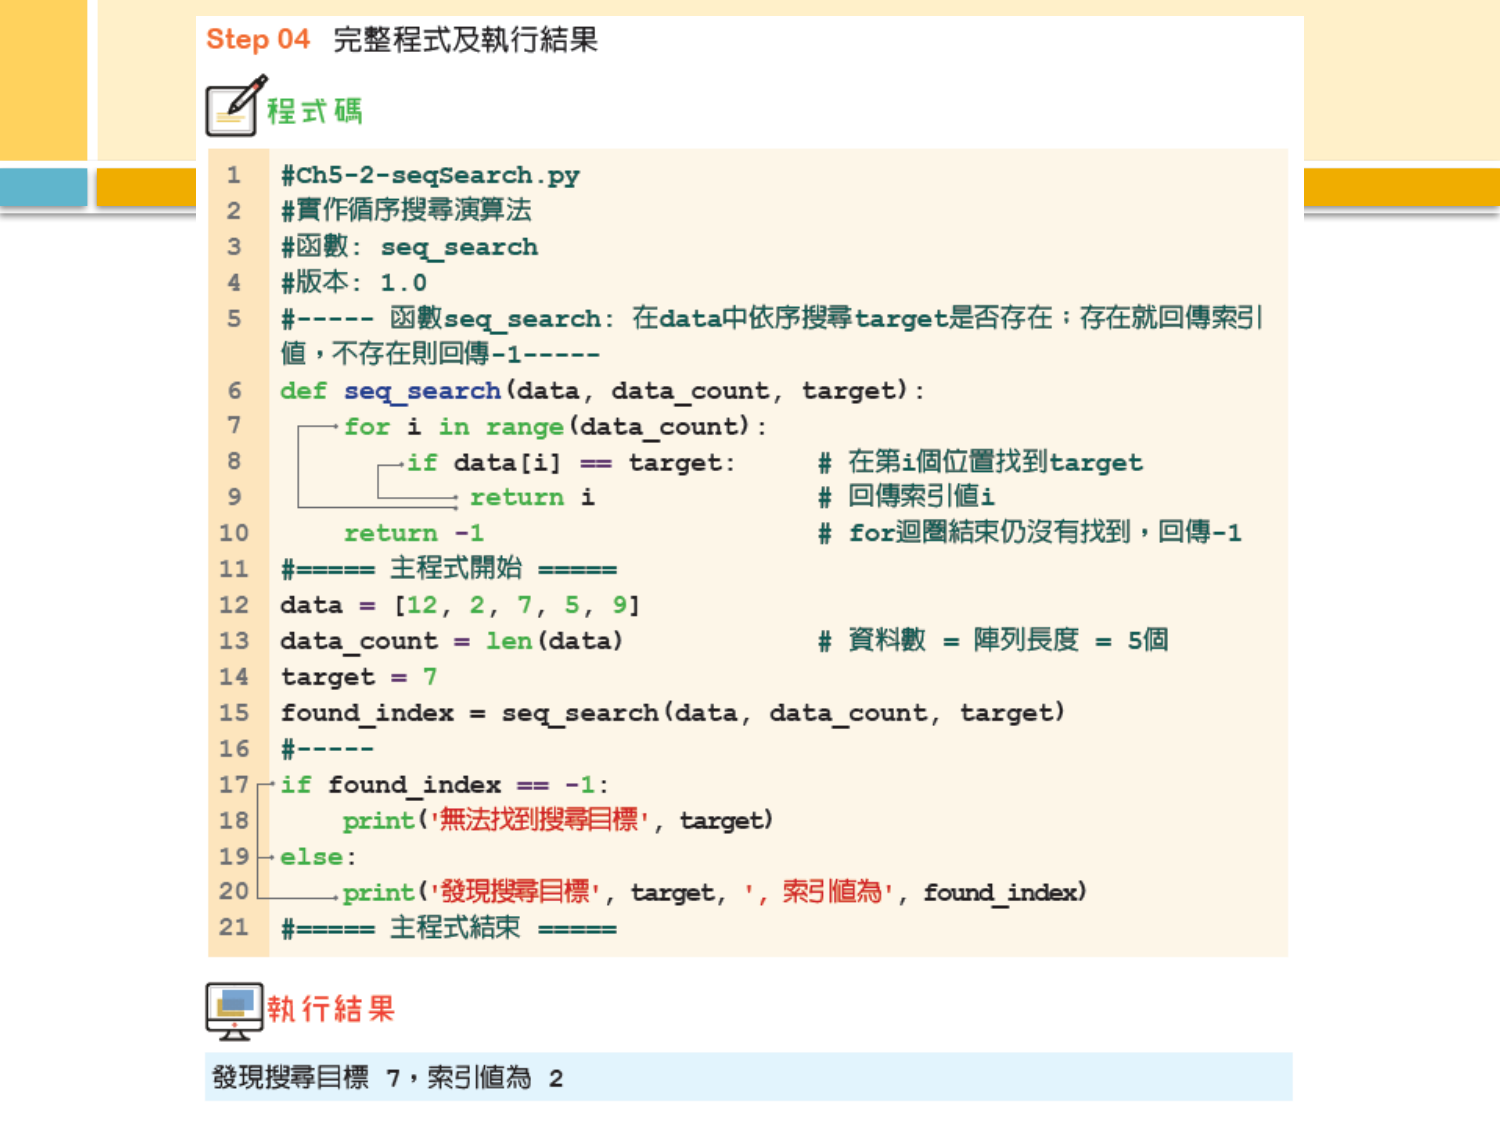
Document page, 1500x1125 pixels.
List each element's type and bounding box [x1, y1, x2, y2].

picture [196, 16, 1304, 1109]
